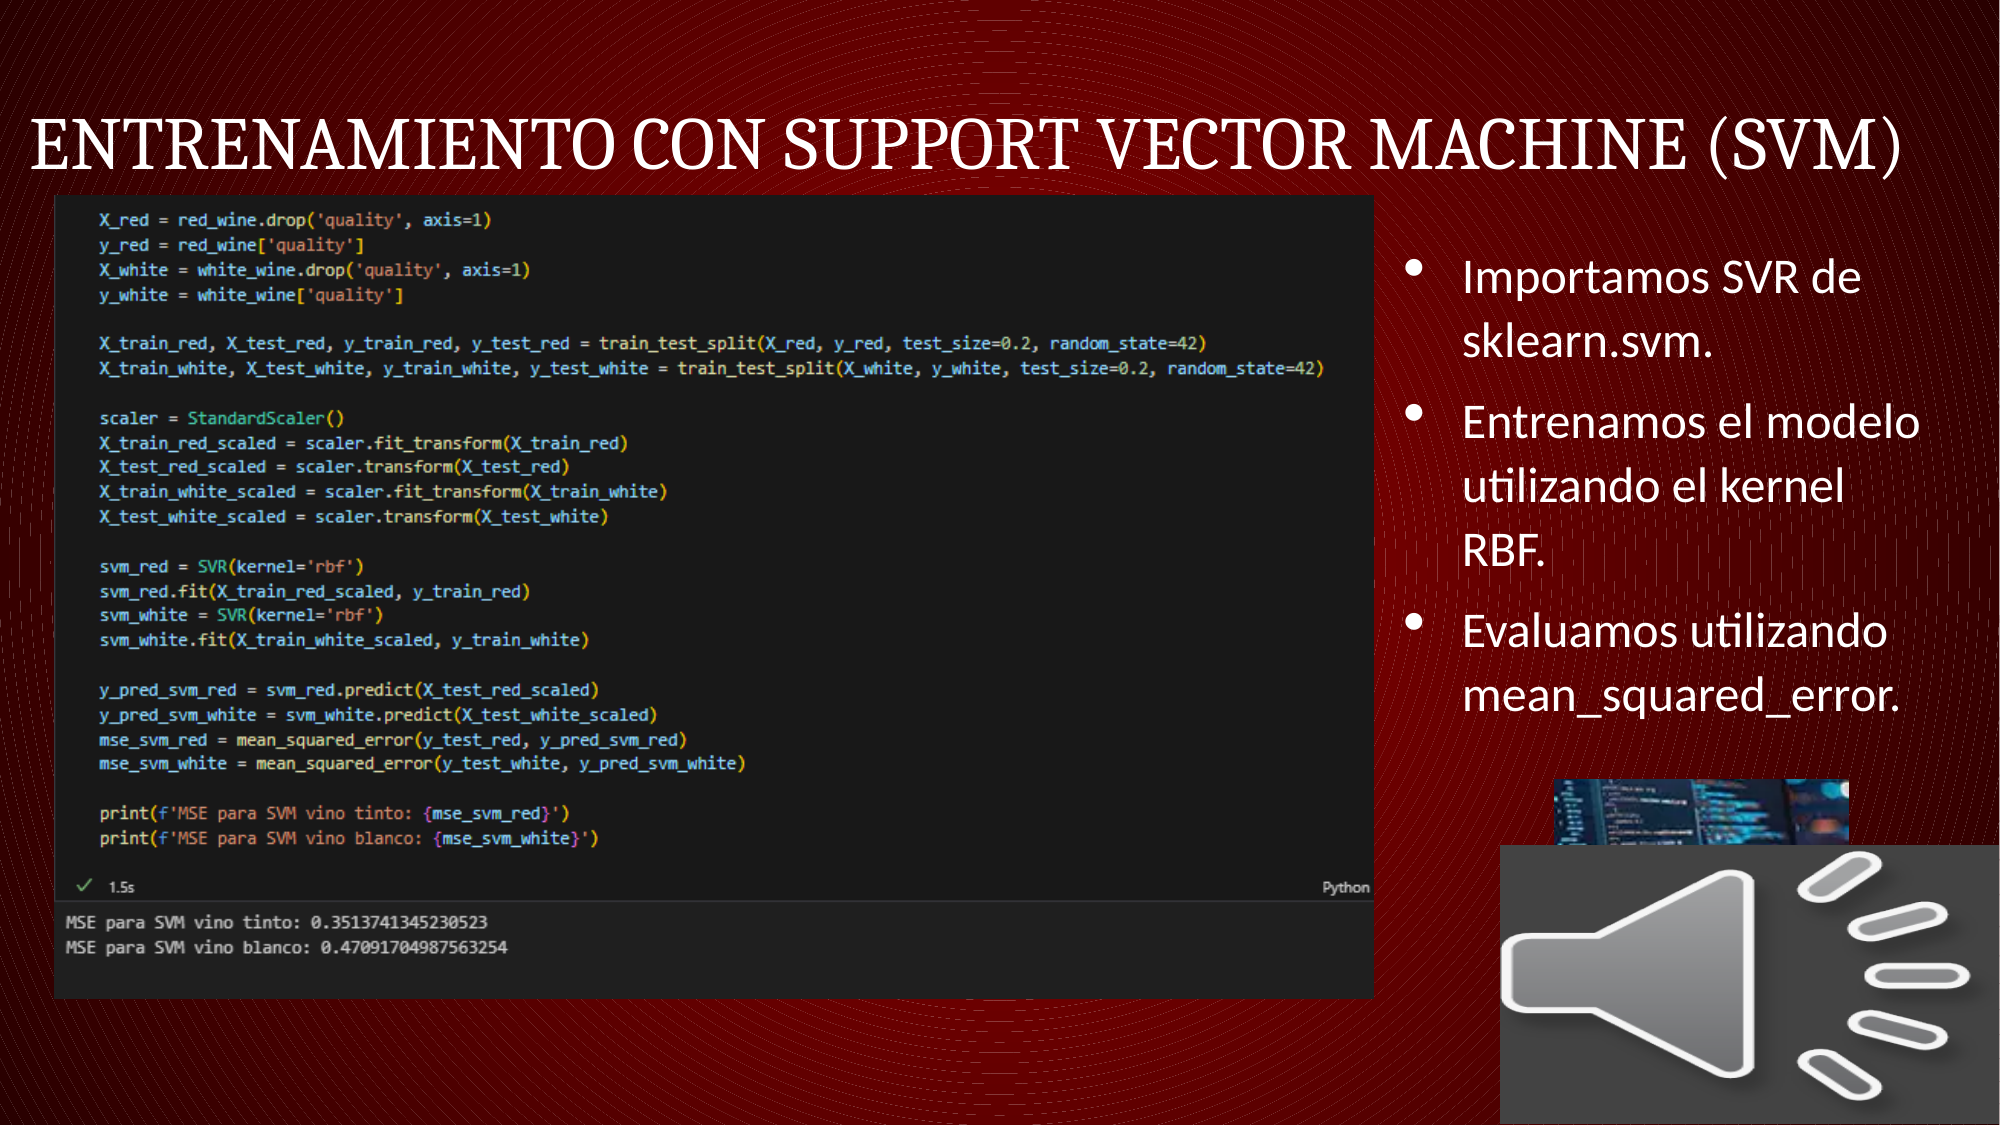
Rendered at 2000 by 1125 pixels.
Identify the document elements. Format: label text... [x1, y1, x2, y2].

picture [1498, 779, 2000, 1125]
title Entrenamiento con Support Vector Machine (SVM) [9, 0, 1990, 196]
text_box Importamos SVR de sklearn.svm. Entrenamos el modelo utilizando el kernel RBF. Evaluamos utilizando mean_squared_error. [1390, 231, 1945, 730]
picture [54, 195, 1375, 1000]
